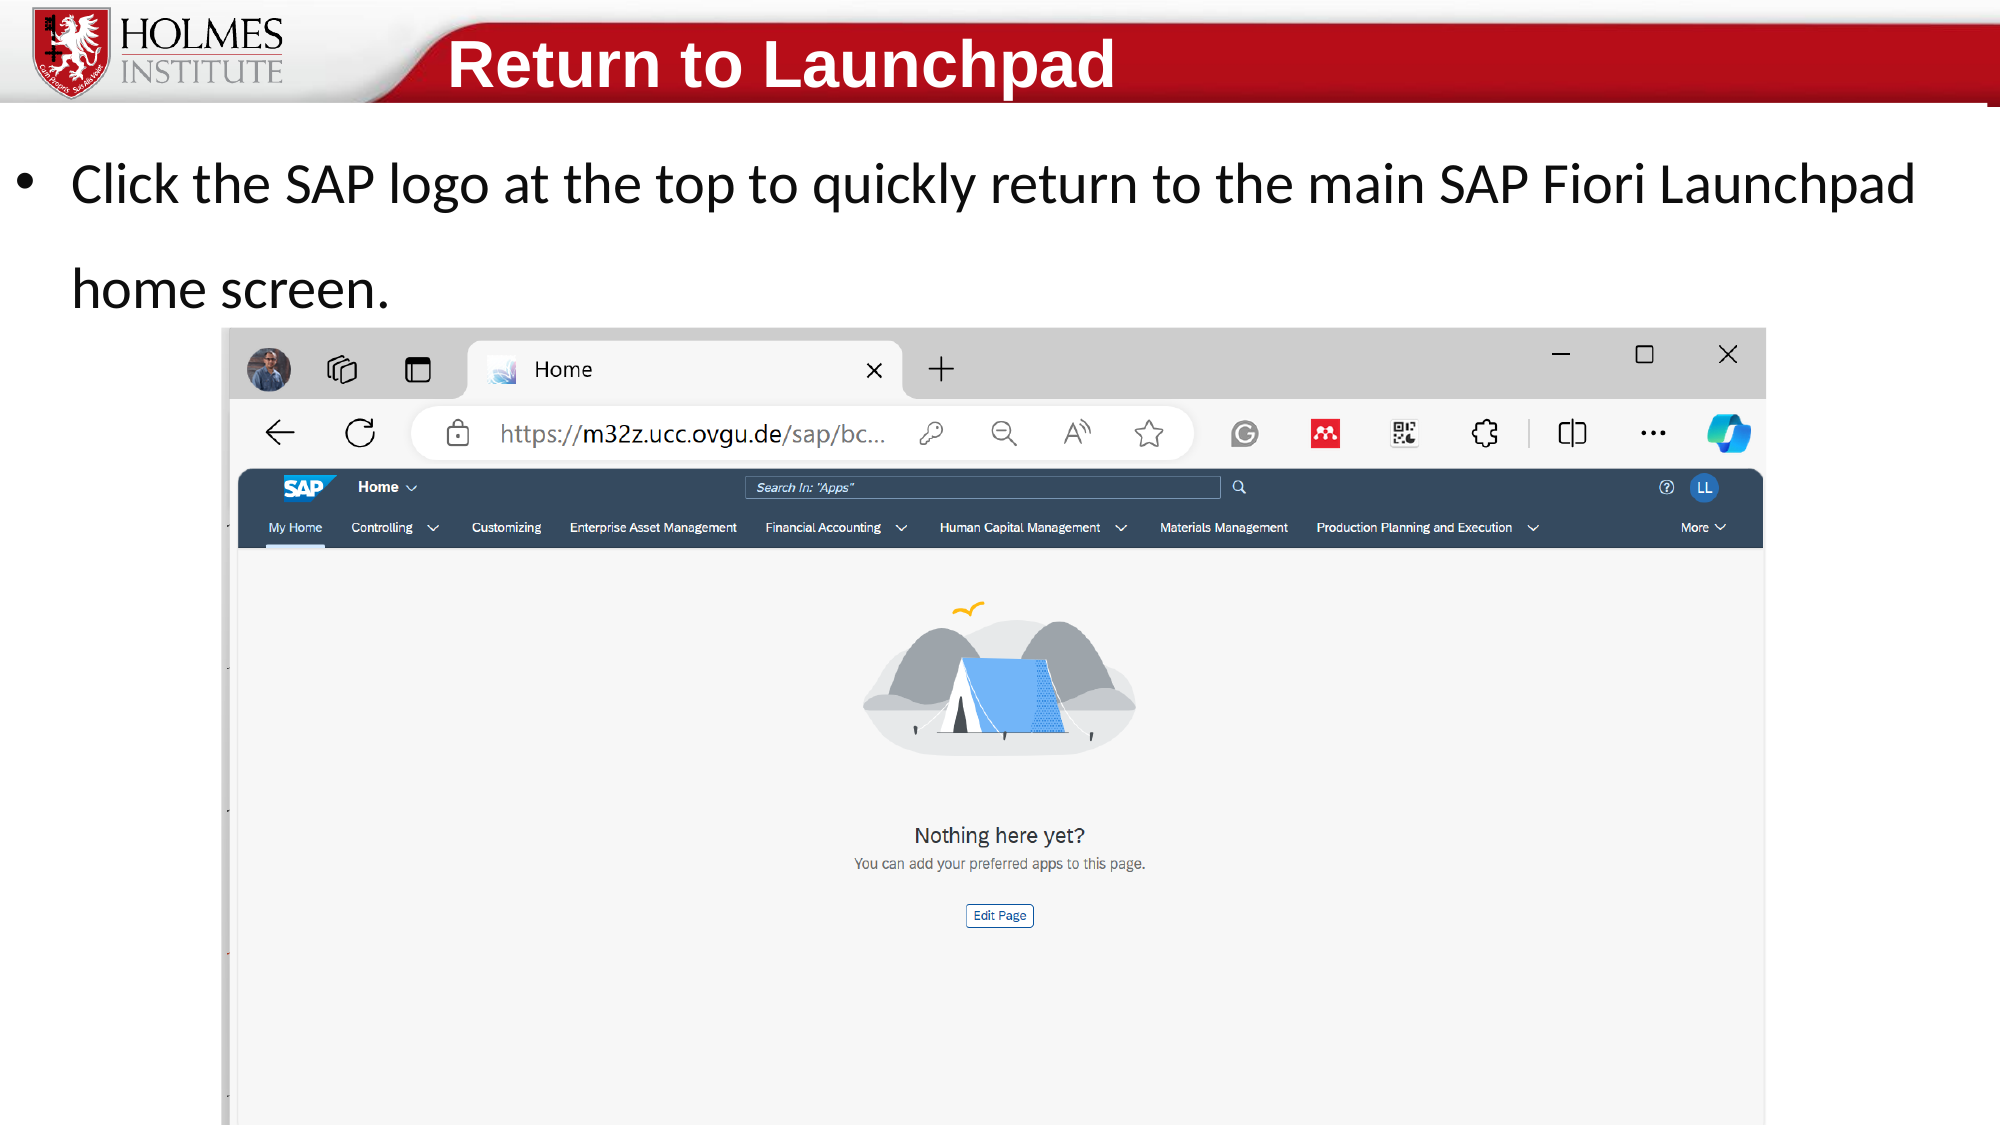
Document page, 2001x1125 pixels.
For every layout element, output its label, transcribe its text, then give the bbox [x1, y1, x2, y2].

picture [221, 322, 1767, 1125]
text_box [0, 0, 2000, 107]
text_box Click the SAP logo at the top to quickly return to the main SAP Fiori Launchpad home screen. [0, 118, 1988, 328]
